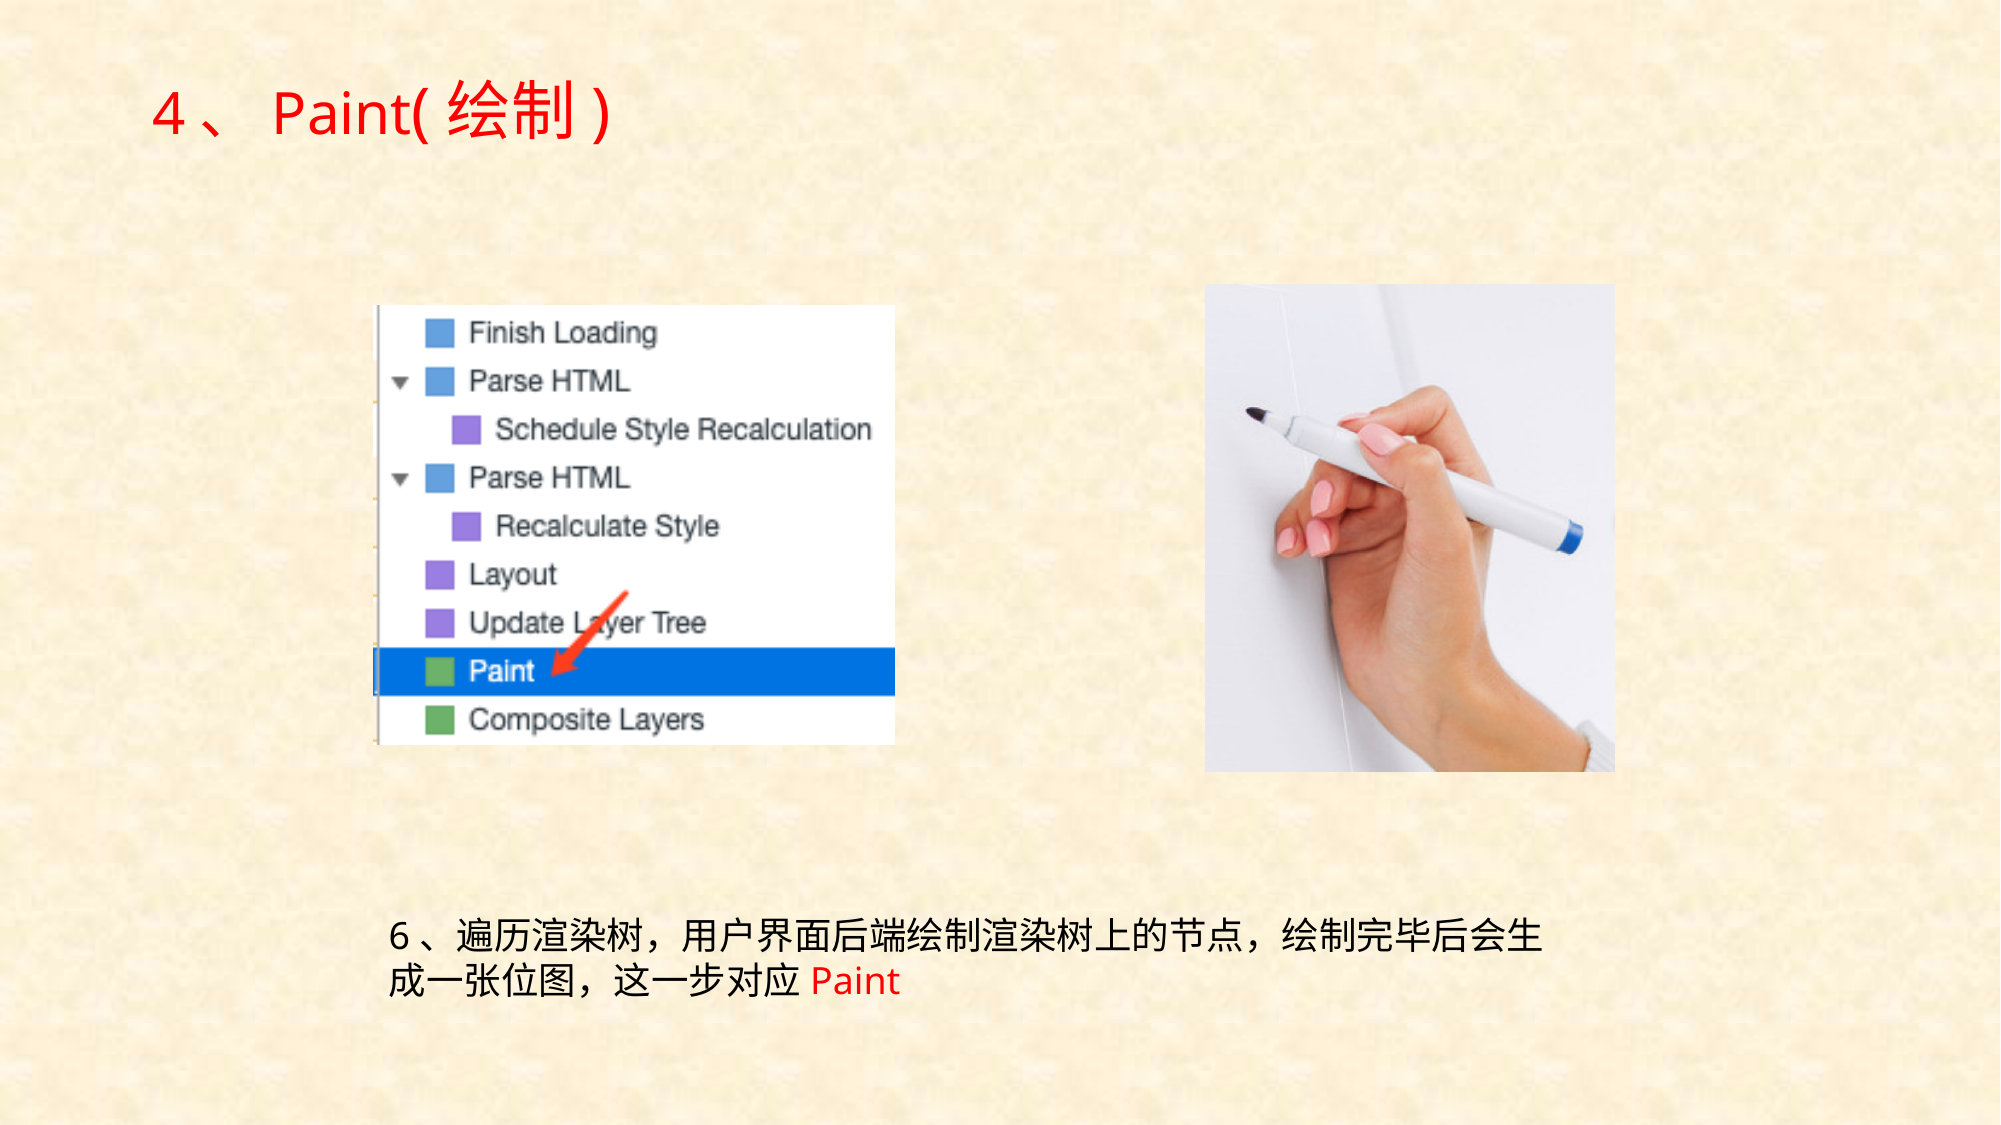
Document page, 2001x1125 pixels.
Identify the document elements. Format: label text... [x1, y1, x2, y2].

picture [0, 0, 2001, 1125]
text_box 6、遍历渲染树，用户界面后端绘制渲染树上的节点，绘制完毕后会生成一张位图，这一步对应Paint [373, 904, 1591, 1010]
title 4、Paint(绘制) [137, 59, 1863, 278]
